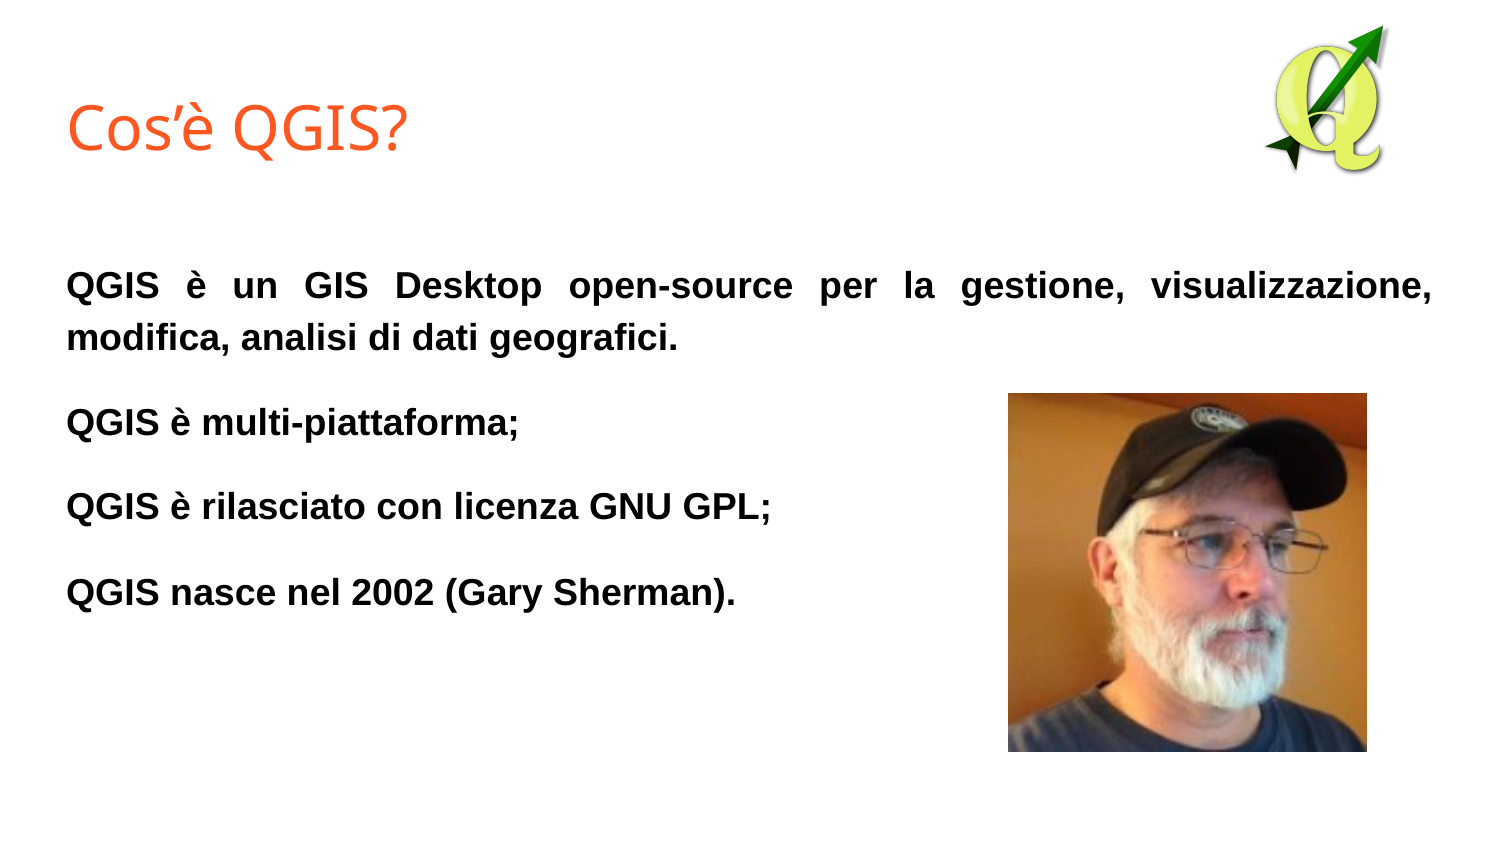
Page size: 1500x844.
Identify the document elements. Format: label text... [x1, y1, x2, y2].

picture [1008, 393, 1367, 753]
title Cos’è QGIS? [51, 72, 599, 167]
picture [1246, 13, 1407, 190]
list QGIS è un GIS Desktop open-source per la gestione, visualizzazione, modifica, analisi di dati geografici. QGIS è multi-piattaforma; QGIS è rilasciato con licenza GNU GPL; QGIS nasce nel 2002 (Gary Sherman). [51, 239, 1449, 800]
